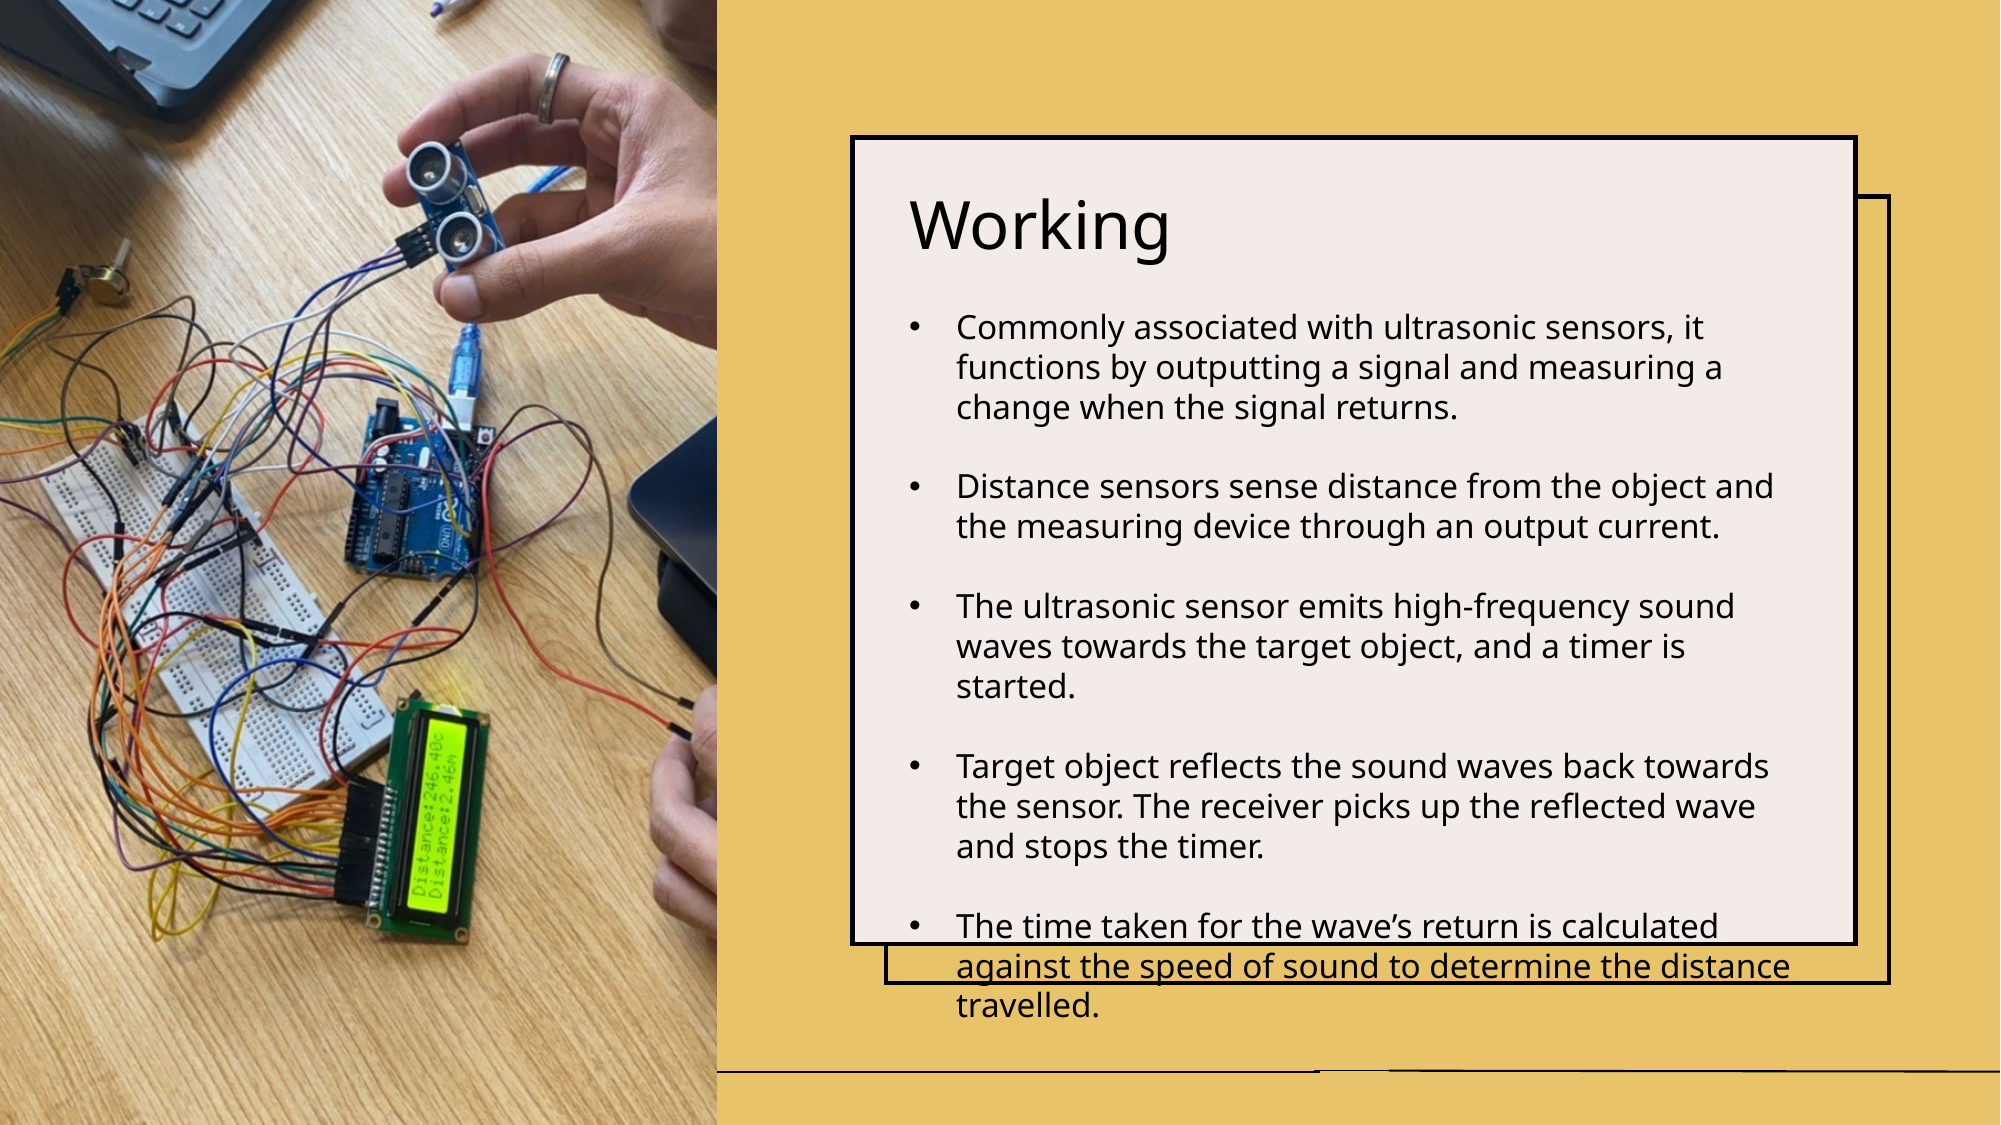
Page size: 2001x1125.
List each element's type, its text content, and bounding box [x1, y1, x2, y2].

title Working [894, 184, 1795, 284]
picture [0, 0, 717, 1125]
list Commonly associated with ultrasonic sensors, it functions by outputting a signal and measuring a change when the signal returns. Distance sensors sense distance from the object and the measuring device through an output current. The ultrasonic sensor emits high-frequency sound waves towards the target object, and a timer is started. Target object reflects the sound waves back towards the sensor. The receiver picks up the reflected wave and stops the timer. The time taken for the wave’s return is calculated against the speed of sound to determine the distance travelled. [894, 298, 1812, 900]
